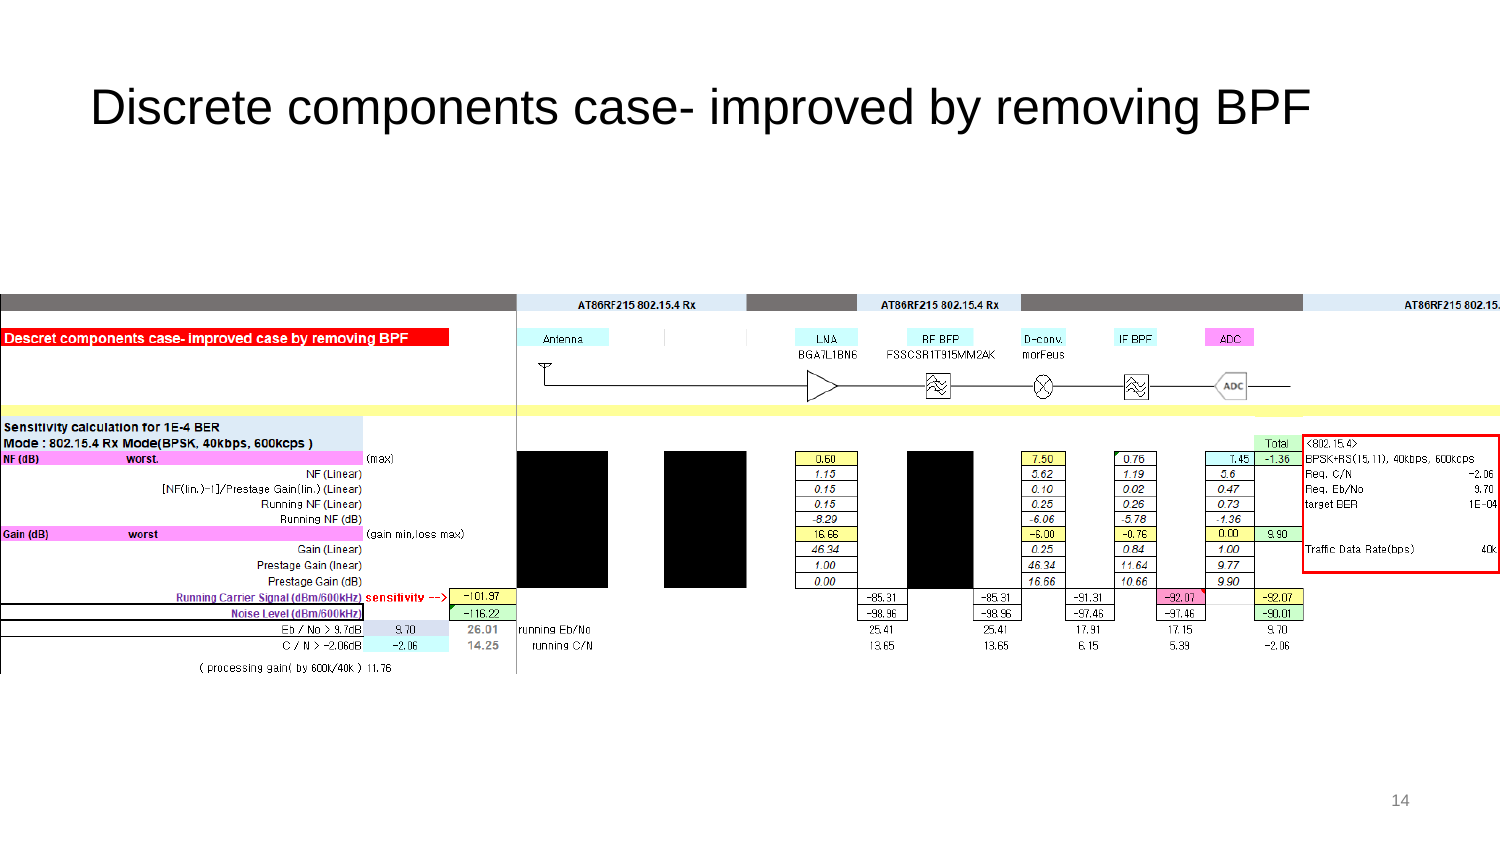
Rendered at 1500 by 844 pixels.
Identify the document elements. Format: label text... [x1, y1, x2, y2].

picture [0, 294, 1500, 674]
title Discrete components case- improved by removing BPF [75, 33, 1425, 175]
slide_number 14 [1200, 782, 1425, 827]
